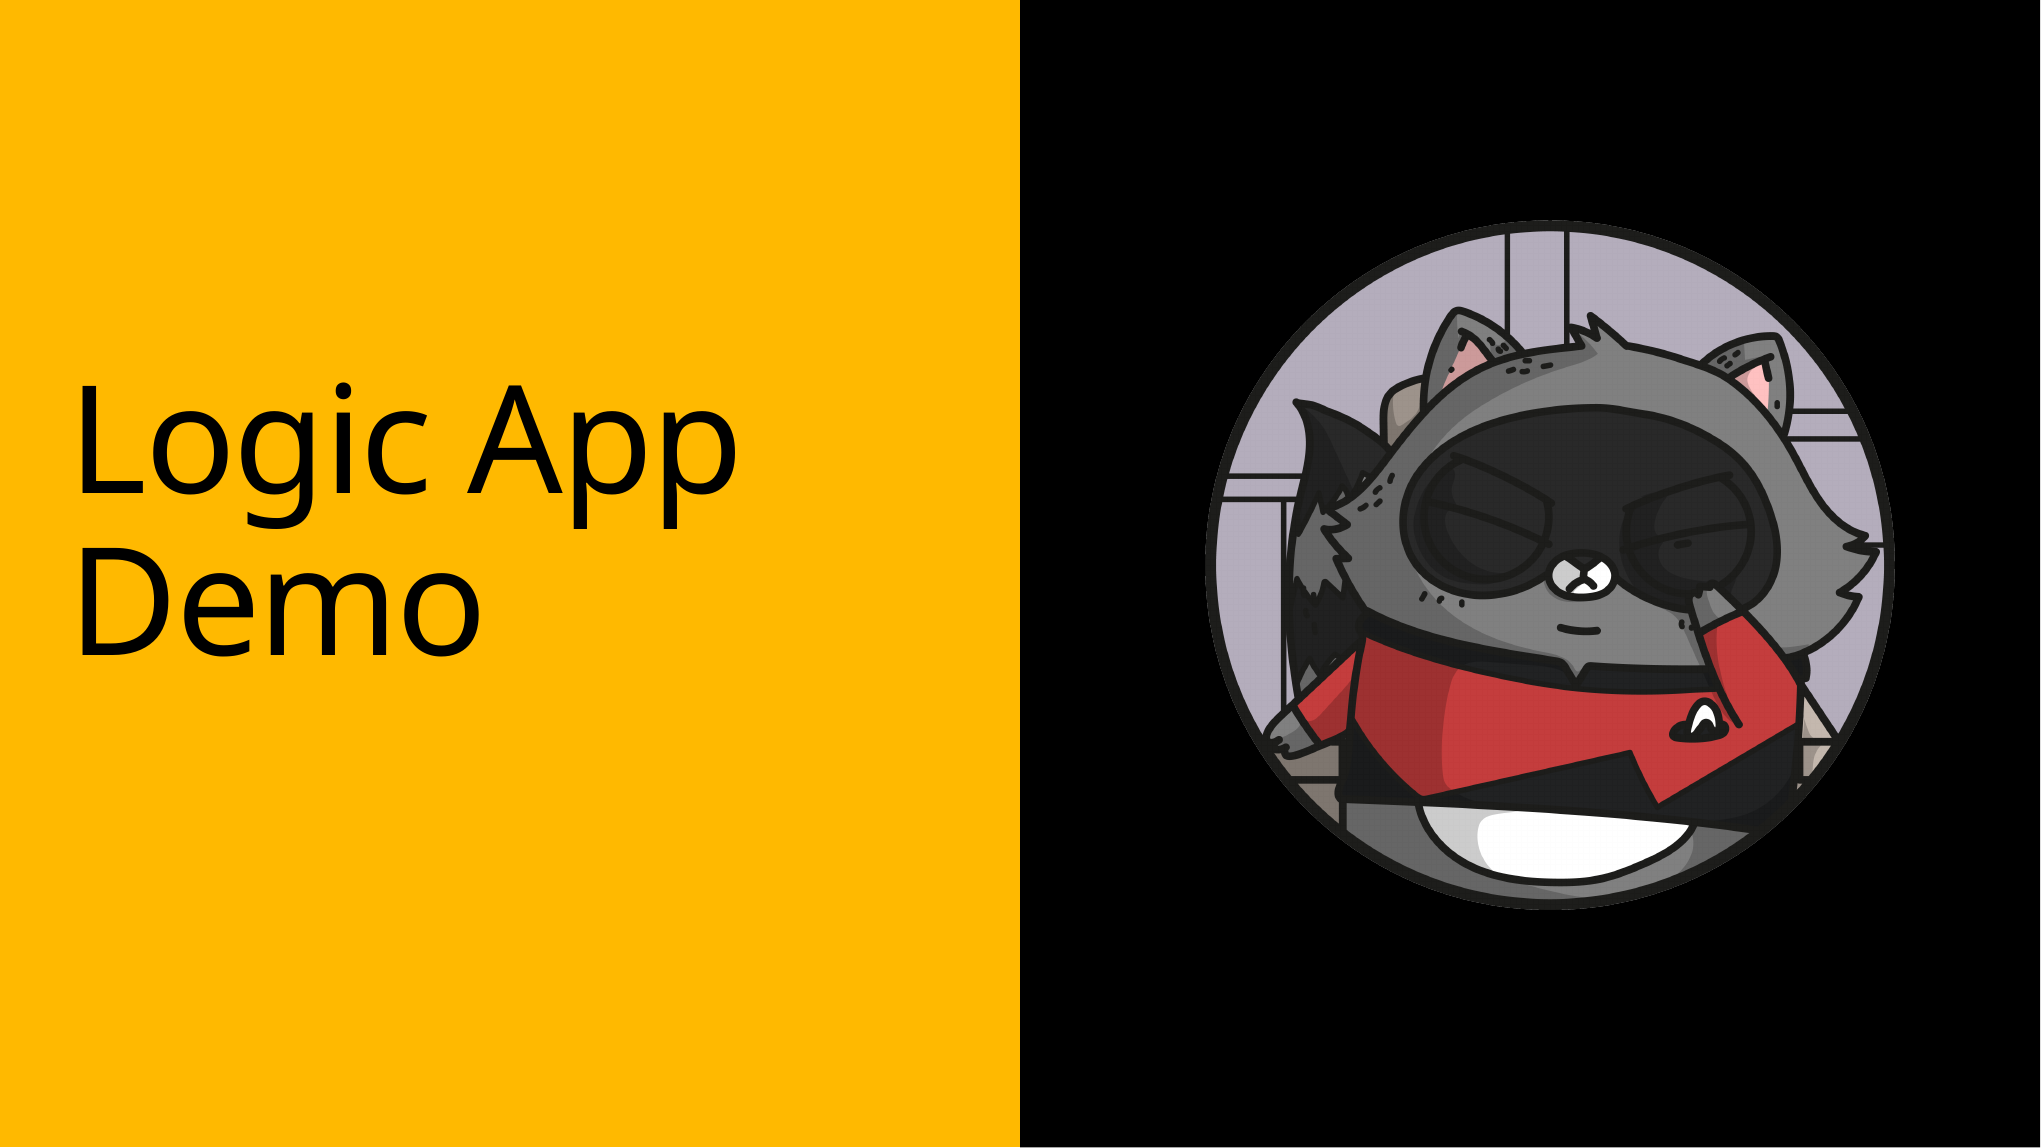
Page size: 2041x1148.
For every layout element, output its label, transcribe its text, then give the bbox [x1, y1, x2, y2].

title Logic App Demo [45, 348, 970, 543]
picture [1205, 220, 1895, 910]
